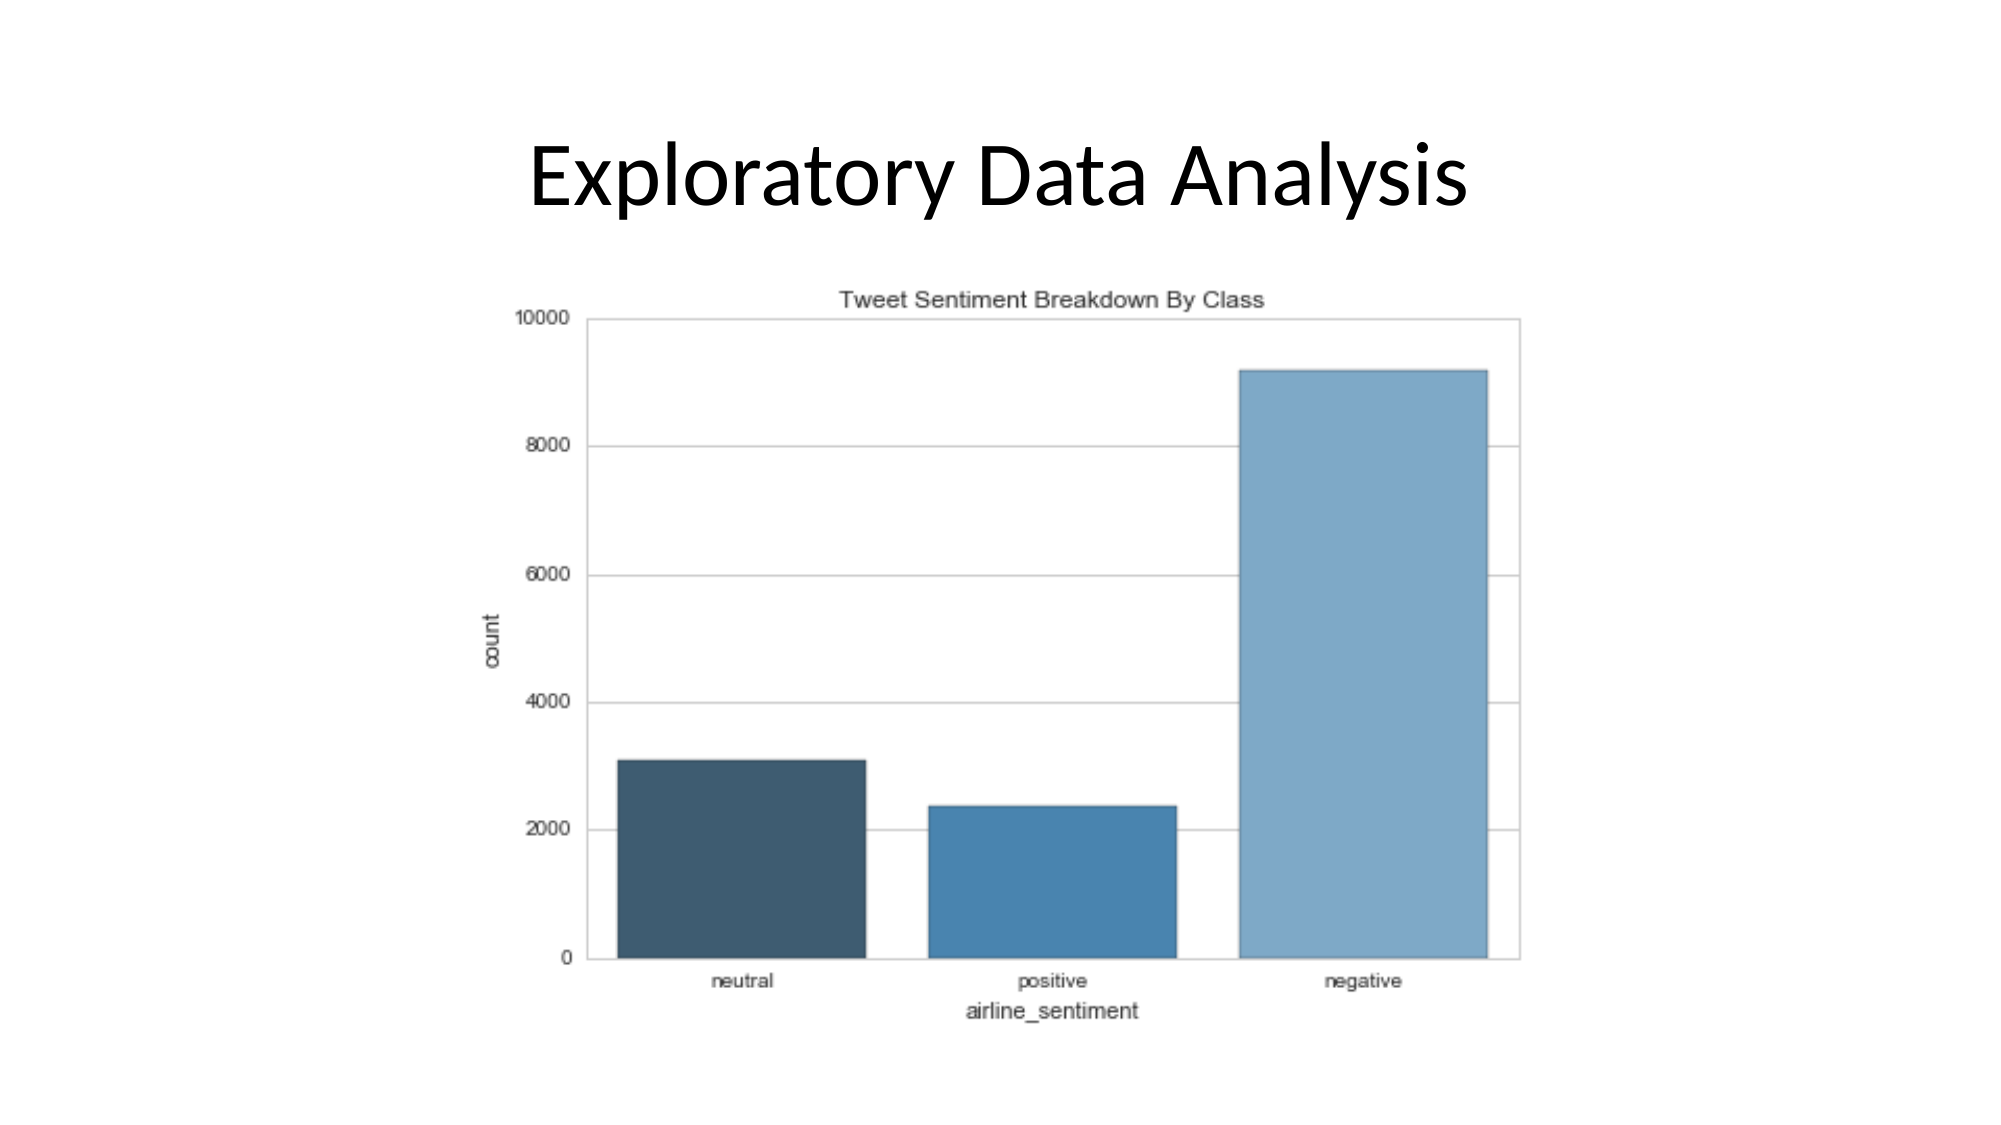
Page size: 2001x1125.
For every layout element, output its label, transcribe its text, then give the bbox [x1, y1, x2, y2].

picture [468, 277, 1532, 1038]
text_box Exploratory Data Analysis [137, 59, 1863, 278]
